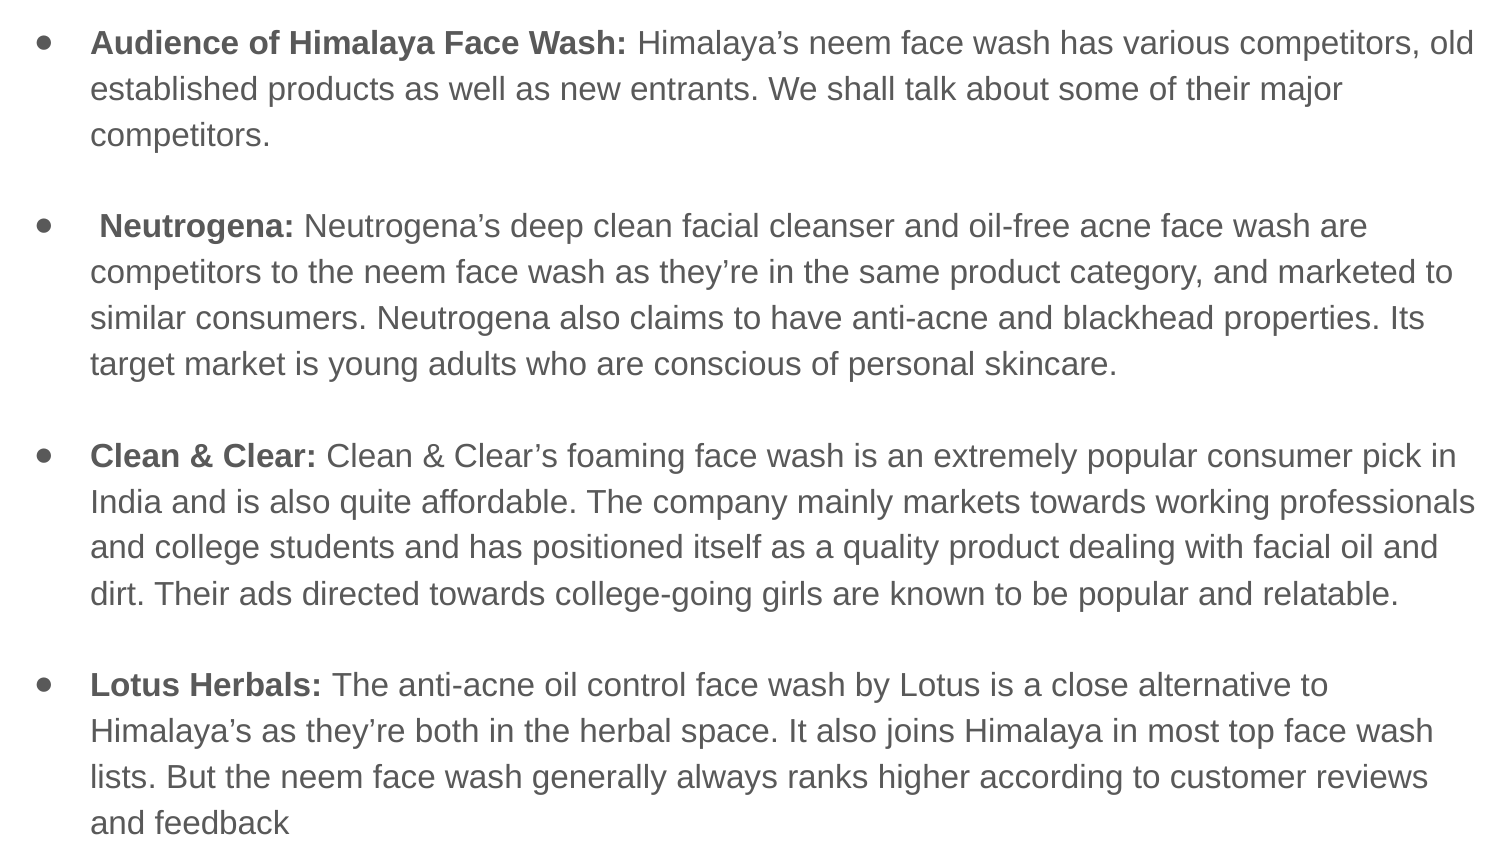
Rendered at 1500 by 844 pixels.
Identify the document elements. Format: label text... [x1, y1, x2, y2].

list Audience of Himalaya Face Wash: Himalaya’s neem face wash has various competitors, old established products as well as new entrants. We shall talk about some of their major competitors. Neutrogena: Neutrogena’s deep clean facial cleanser and oil-free acne face wash are competitors to the neem face wash as they’re in the same product category, and marketed to similar consumers. Neutrogena also claims to have anti-acne and blackhead properties. Its target market is young adults who are conscious of personal skincare. Clean & Clear: Clean & Clear’s foaming face wash is an extremely popular consumer pick in India and is also quite affordable. The company mainly markets towards working professionals and college students and has positioned itself as a quality product dealing with facial oil and dirt. Their ads directed towards college-going girls are known to be popular and relatable. Lotus Herbals: The anti-acne oil control face wash by Lotus is a close alternative to Himalaya’s as they’re both in the herbal space. It also joins Himalaya in most top face wash lists. But the neem face wash generally always ranks higher according to customer reviews and feedback [0, 0, 1500, 844]
